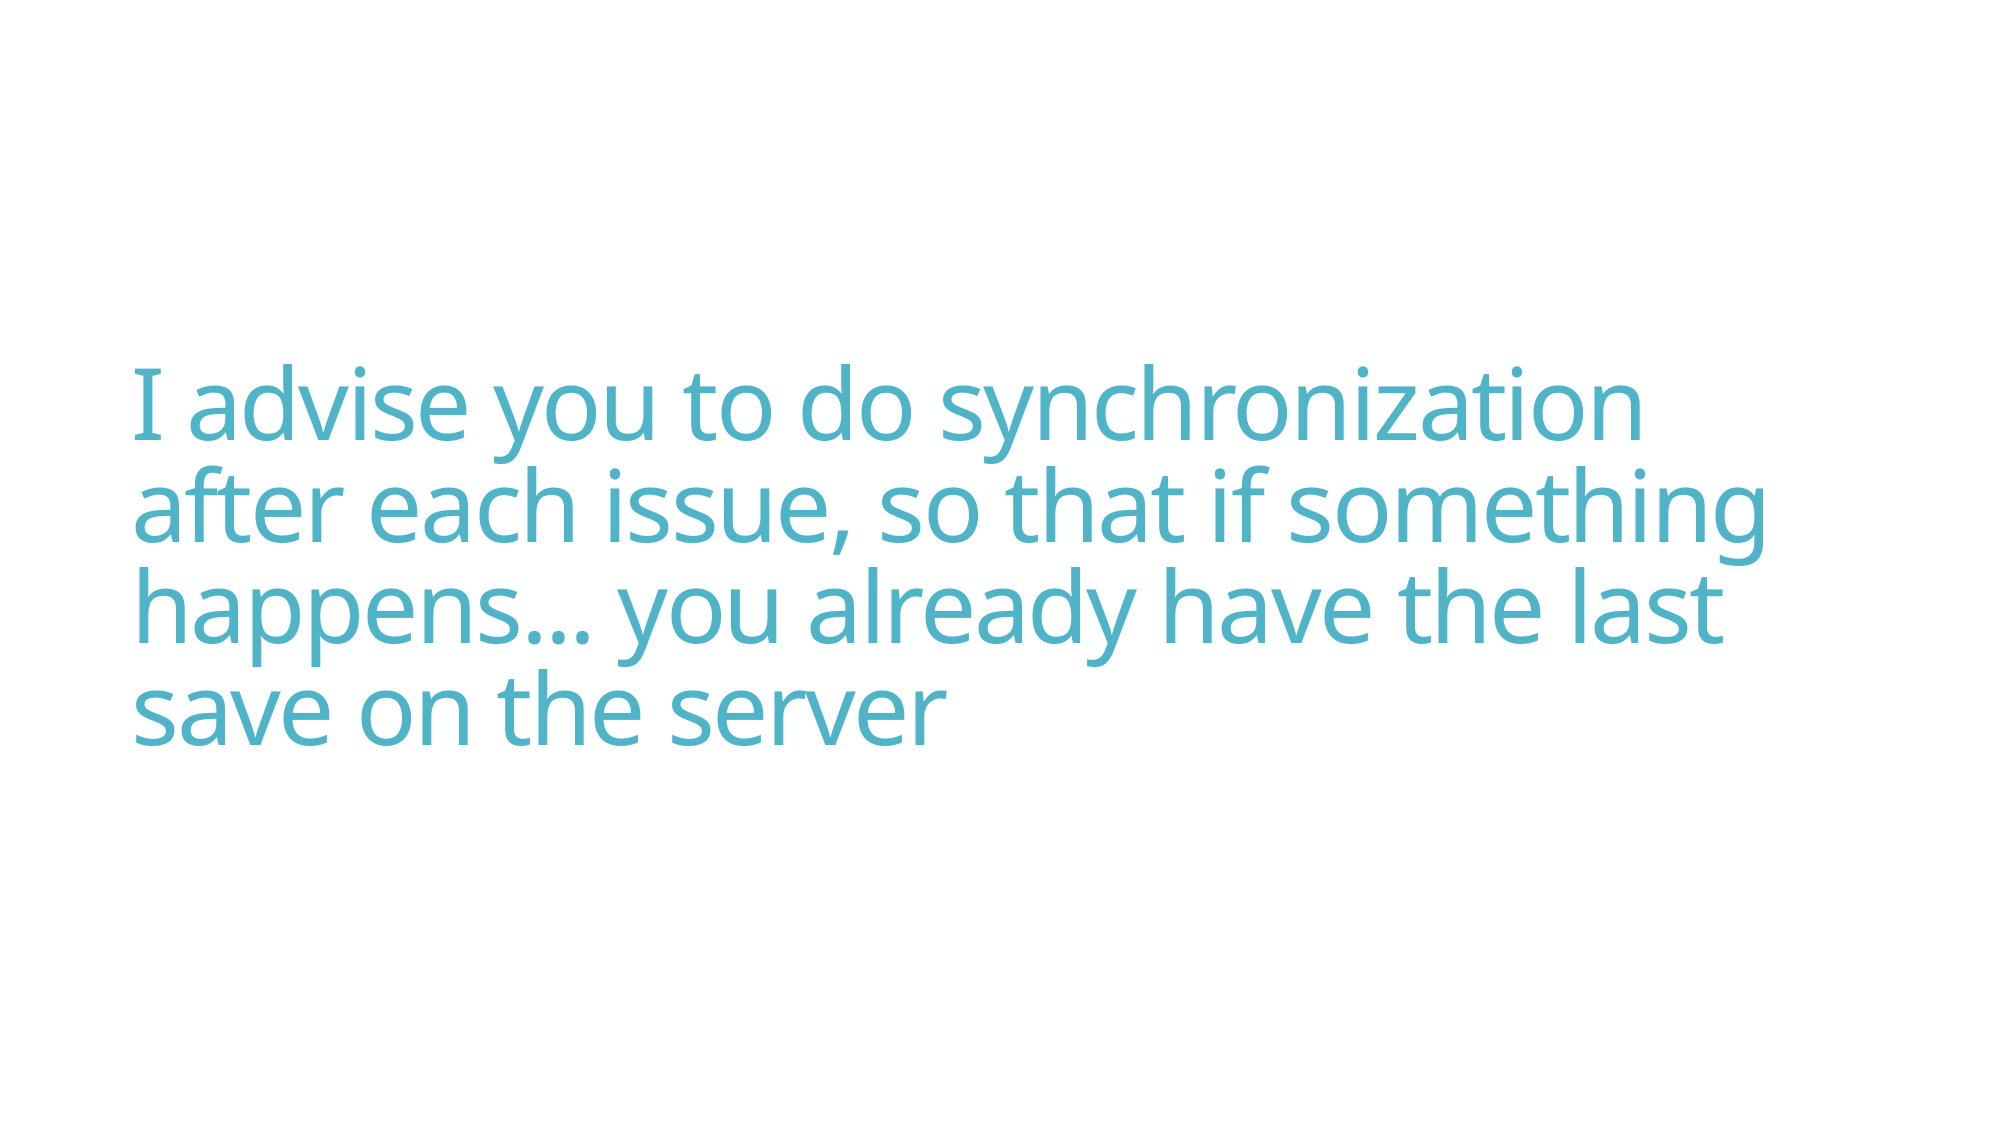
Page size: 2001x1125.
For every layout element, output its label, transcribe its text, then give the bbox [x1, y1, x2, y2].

title I advise you to do synchronization after each issue, so that if something happens... you already have the last save on the server [116, 378, 1884, 747]
